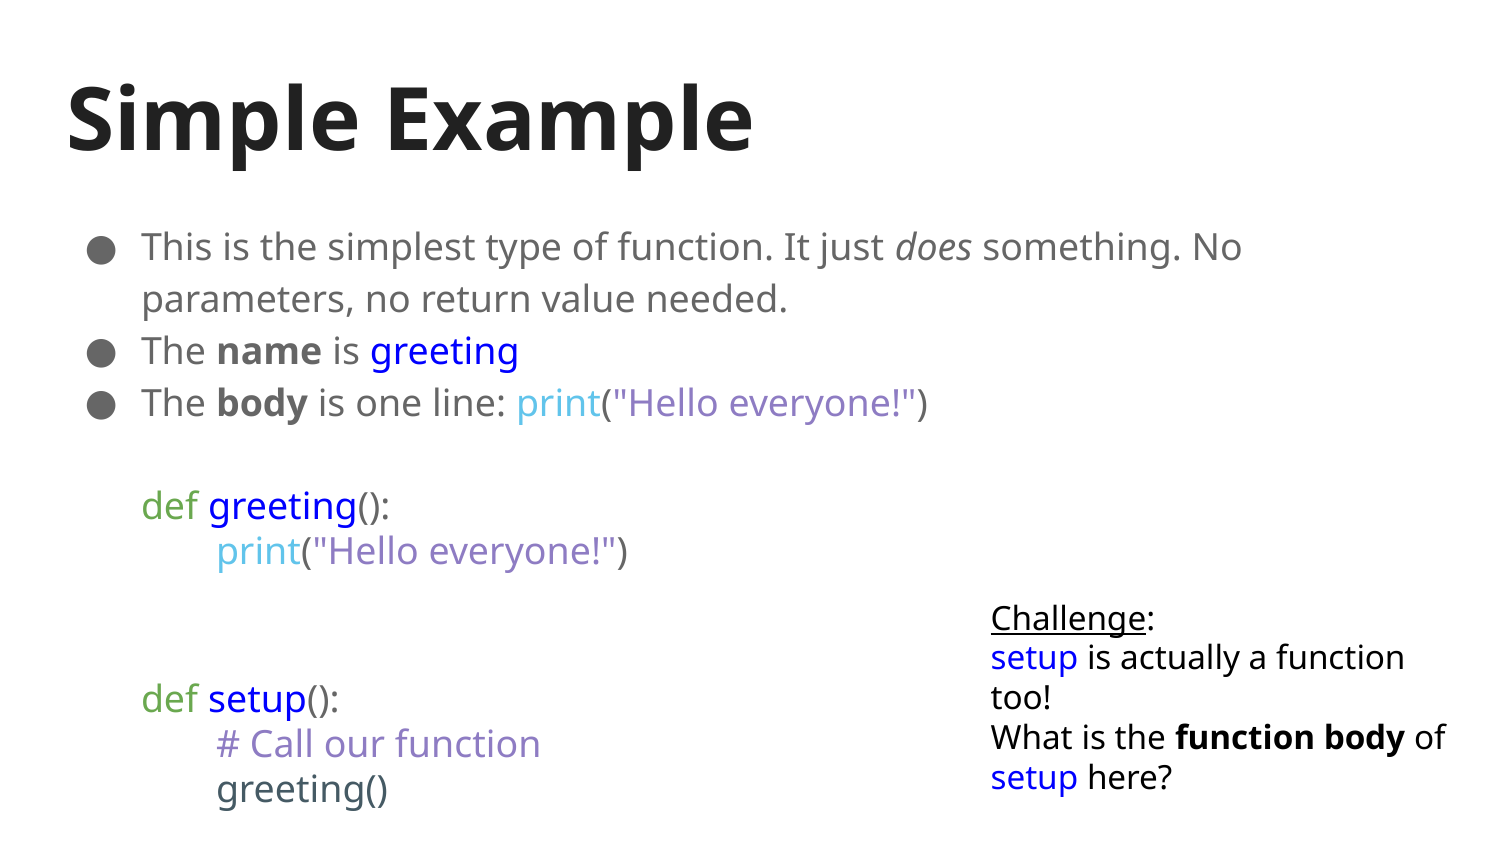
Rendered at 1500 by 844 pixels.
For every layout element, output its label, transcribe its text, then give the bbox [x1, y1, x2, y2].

text_box Challenge: setup is actually a function too! What is the function body of setup here? [975, 581, 1476, 830]
title Simple Example [51, 48, 1449, 180]
list This is the simplest type of function. It just does something. No parameters, no return value needed. The name is greeting The body is one line: print("Hello everyone!") def greeting(): print("Hello everyone!") def setup(): # Call our function greeting() [51, 201, 1449, 750]
